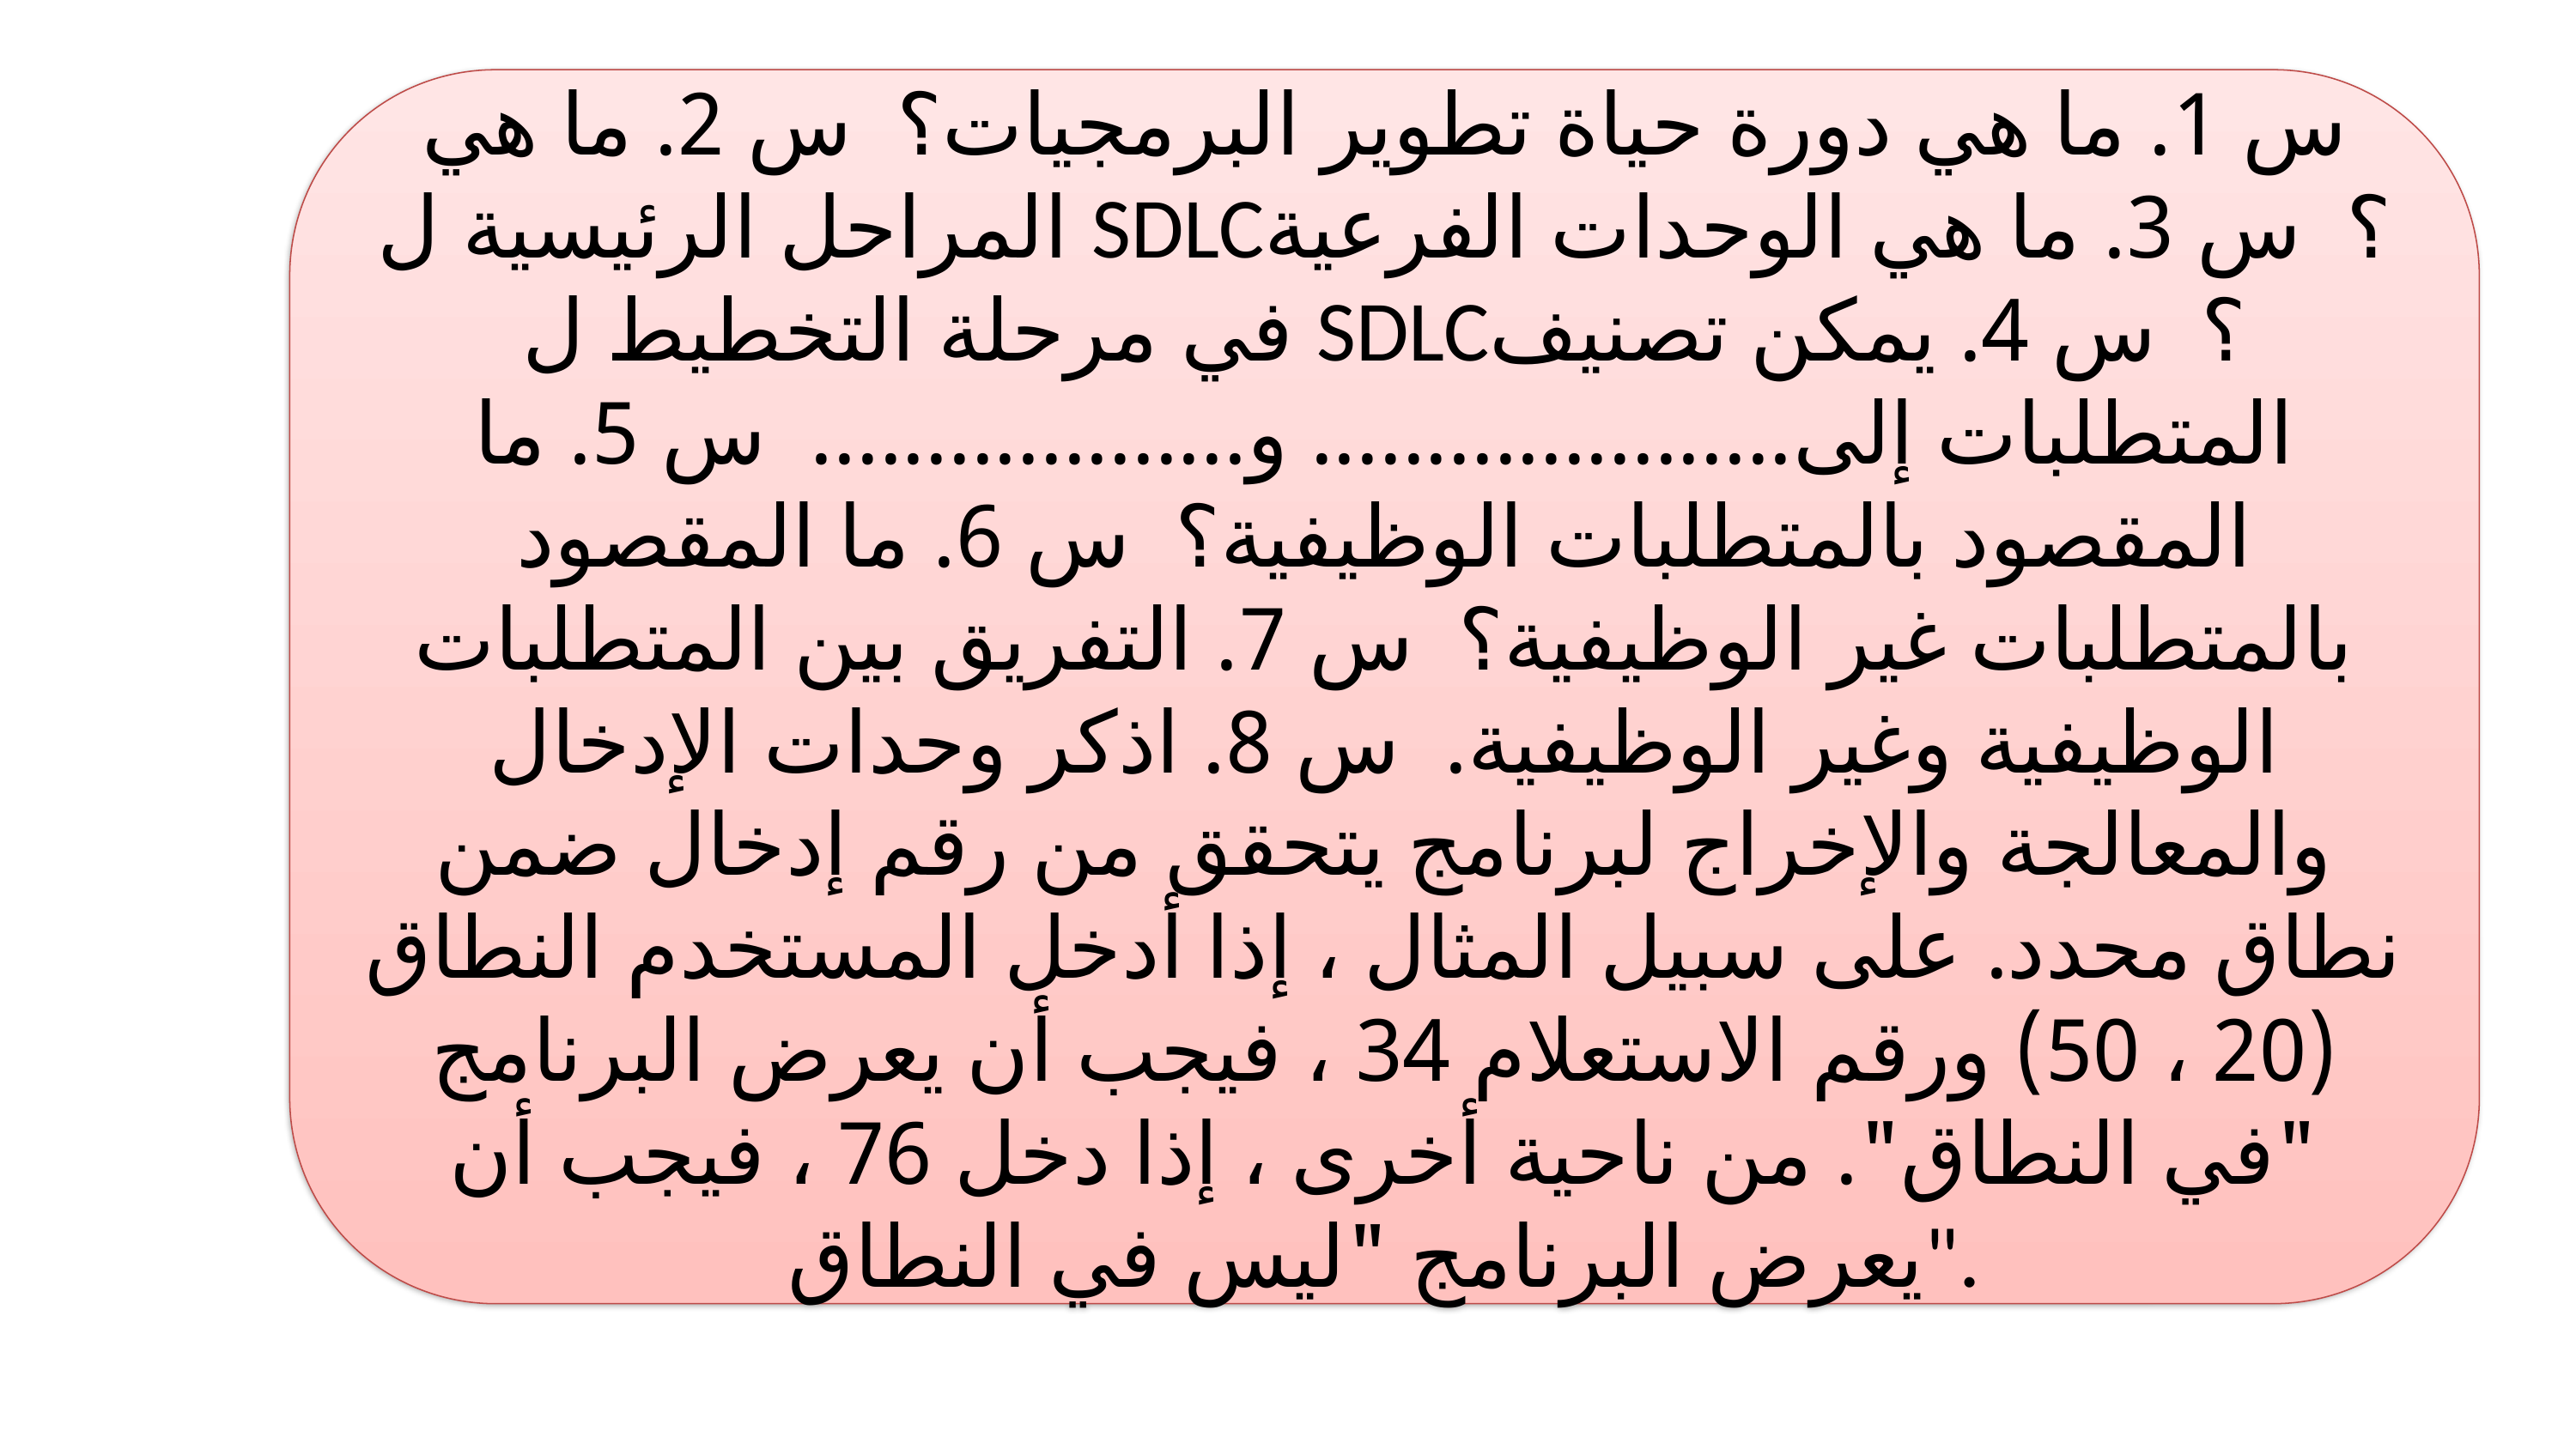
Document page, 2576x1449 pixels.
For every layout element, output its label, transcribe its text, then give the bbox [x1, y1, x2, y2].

text_box س 1. ما هي دورة حياة تطوير البرمجيات؟ س 2. ما هي المراحل الرئيسية ل SDLC؟ س 3. ما هي الوحدات الفرعية في مرحلة التخطيط ل SDLC؟ س 4. يمكن تصنيف المتطلبات إلى..................... و................... س 5. ما المقصود بالمتطلبات الوظيفية؟ س 6. ما المقصود بالمتطلبات غير الوظيفية؟ س 7. التفريق بين المتطلبات الوظيفية وغير الوظيفية. س 8. اذكر وحدات الإدخال والمعالجة والإخراج لبرنامج يتحقق من رقم إدخال ضمن نطاق محدد. على سبيل المثال ، إذا أدخل المستخدم النطاق (20 ، 50) ورقم الاستعلام 34 ، فيجب أن يعرض البرنامج "في النطاق". من ناحية أخرى ، إذا دخل 76 ، فيجب أن يعرض البرنامج "ليس في النطاق". [289, 69, 2481, 1305]
